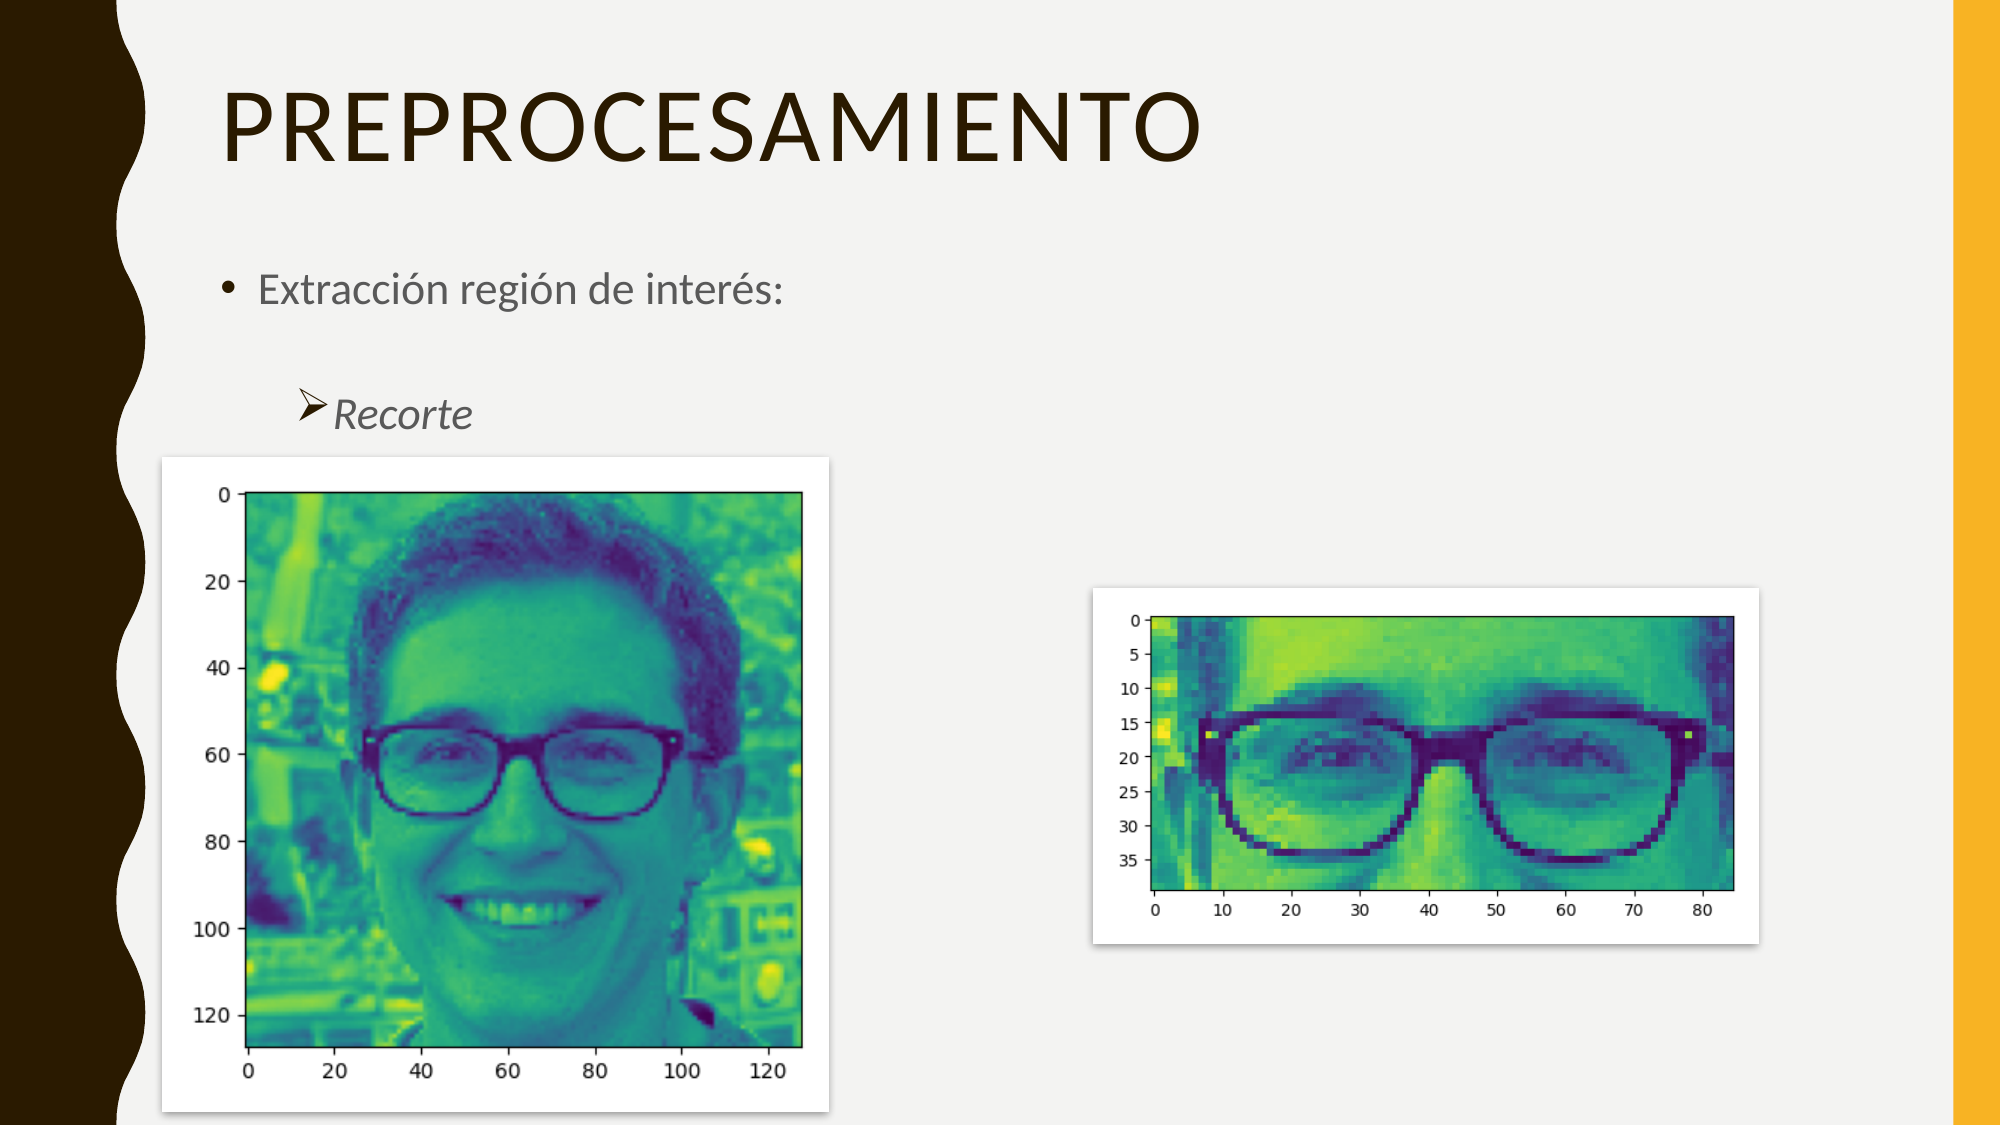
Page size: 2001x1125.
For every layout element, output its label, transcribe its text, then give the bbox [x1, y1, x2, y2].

picture [1107, 602, 1745, 930]
picture [176, 471, 815, 1098]
list Extracción región de interés: Recorte [205, 196, 1011, 490]
title Preprocesamiento [205, 62, 1875, 308]
